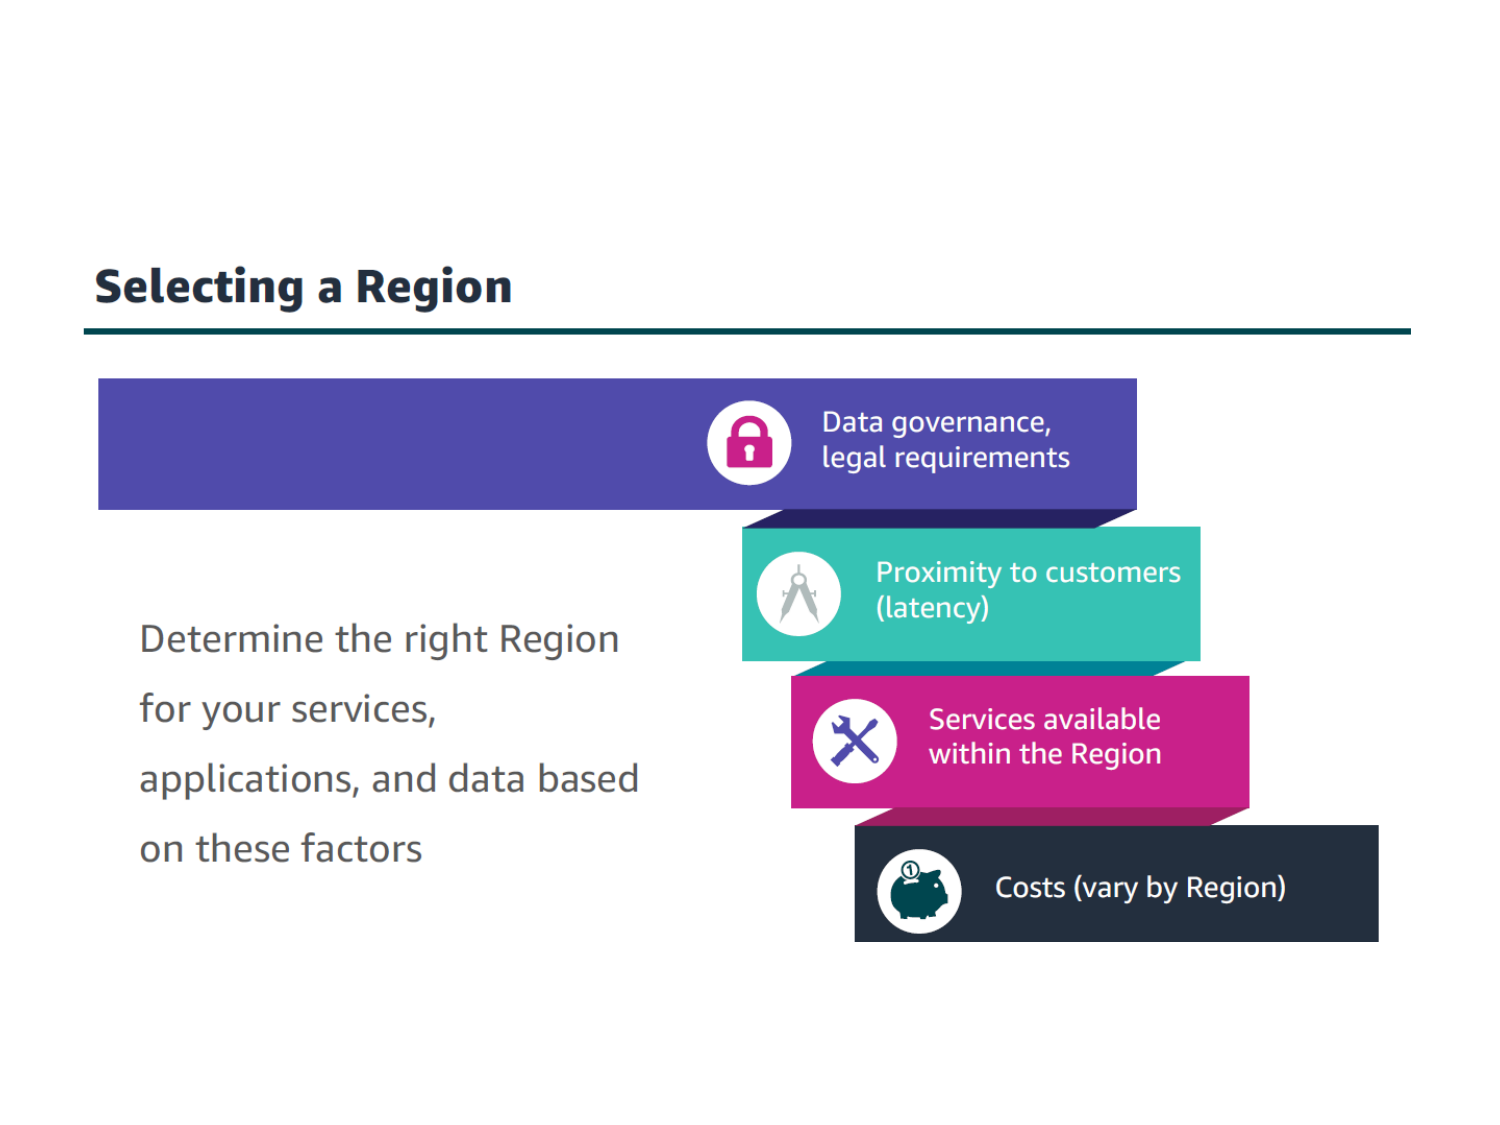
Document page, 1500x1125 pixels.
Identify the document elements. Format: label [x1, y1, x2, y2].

picture [63, 249, 1437, 942]
